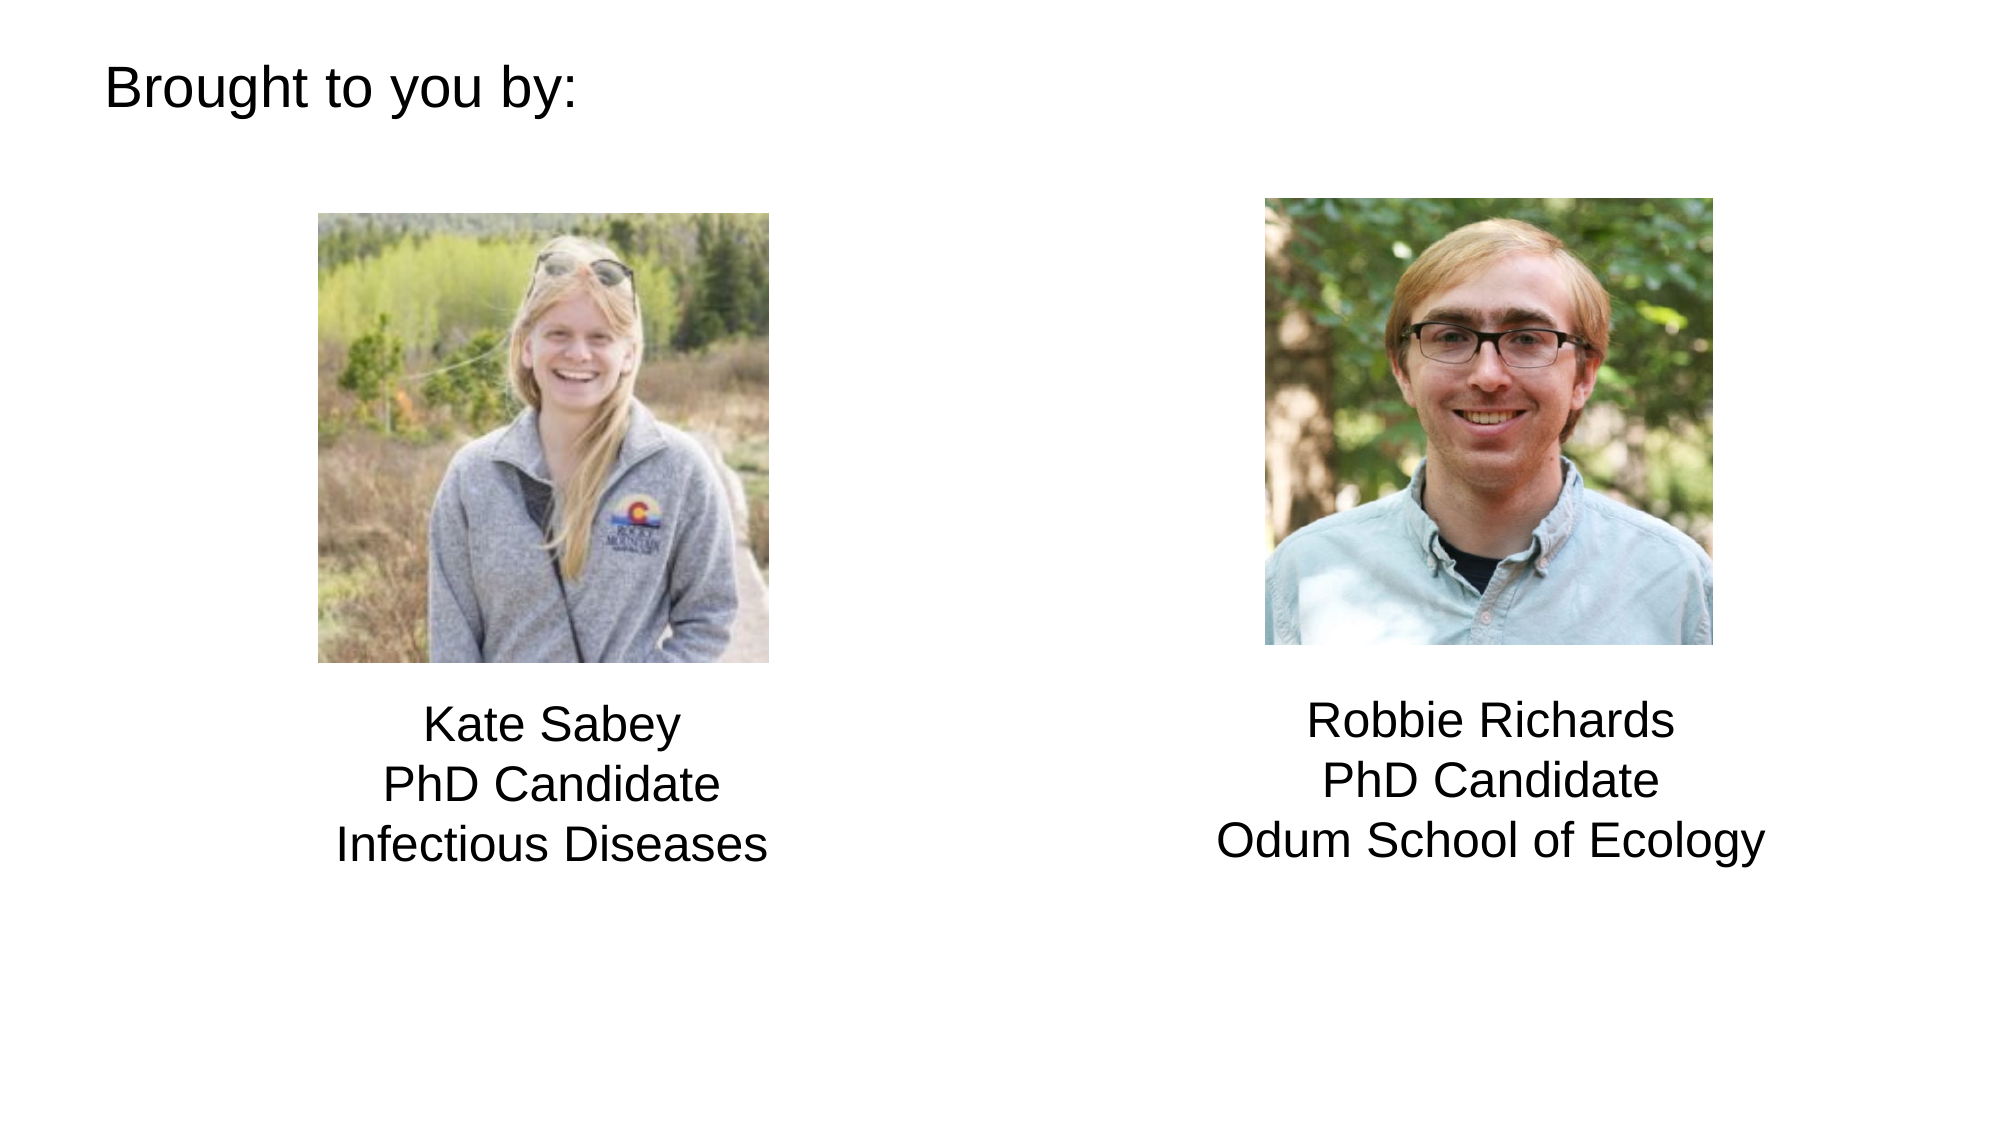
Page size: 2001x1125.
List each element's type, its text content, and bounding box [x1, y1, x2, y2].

picture [318, 212, 769, 664]
text_box Brought to you by: [89, 42, 945, 224]
text_box Robbie Richards PhD Candidate Odum School of Ecology [1198, 679, 1784, 1065]
picture [1265, 197, 1713, 646]
text_box Kate Sabey PhD Candidate Infectious Diseases [312, 684, 792, 998]
